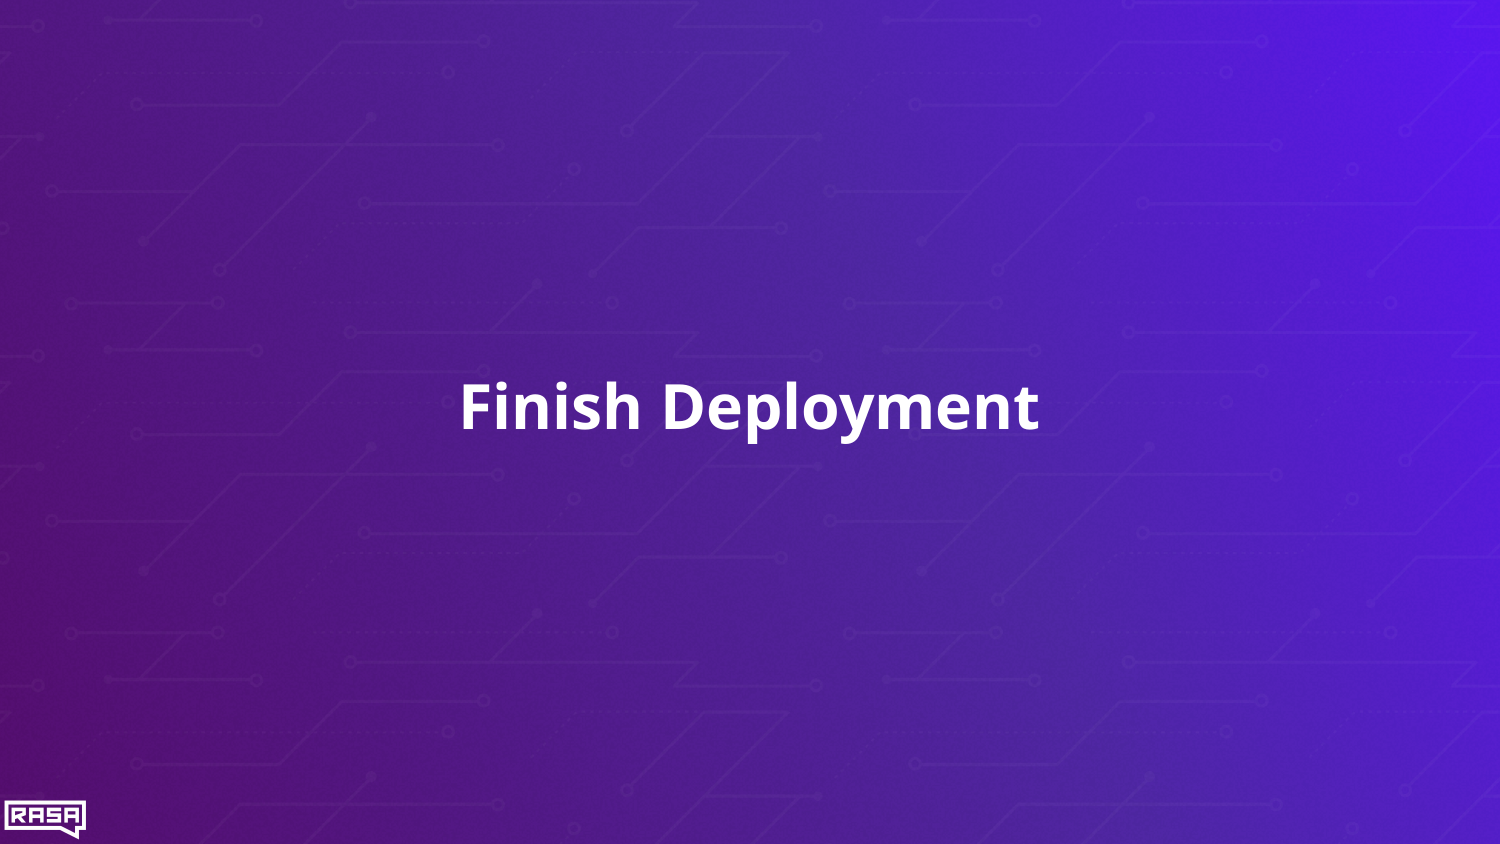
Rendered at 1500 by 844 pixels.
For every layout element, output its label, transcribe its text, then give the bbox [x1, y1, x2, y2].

picture [0, 0, 1500, 844]
title Finish Deployment [51, 267, 1449, 543]
